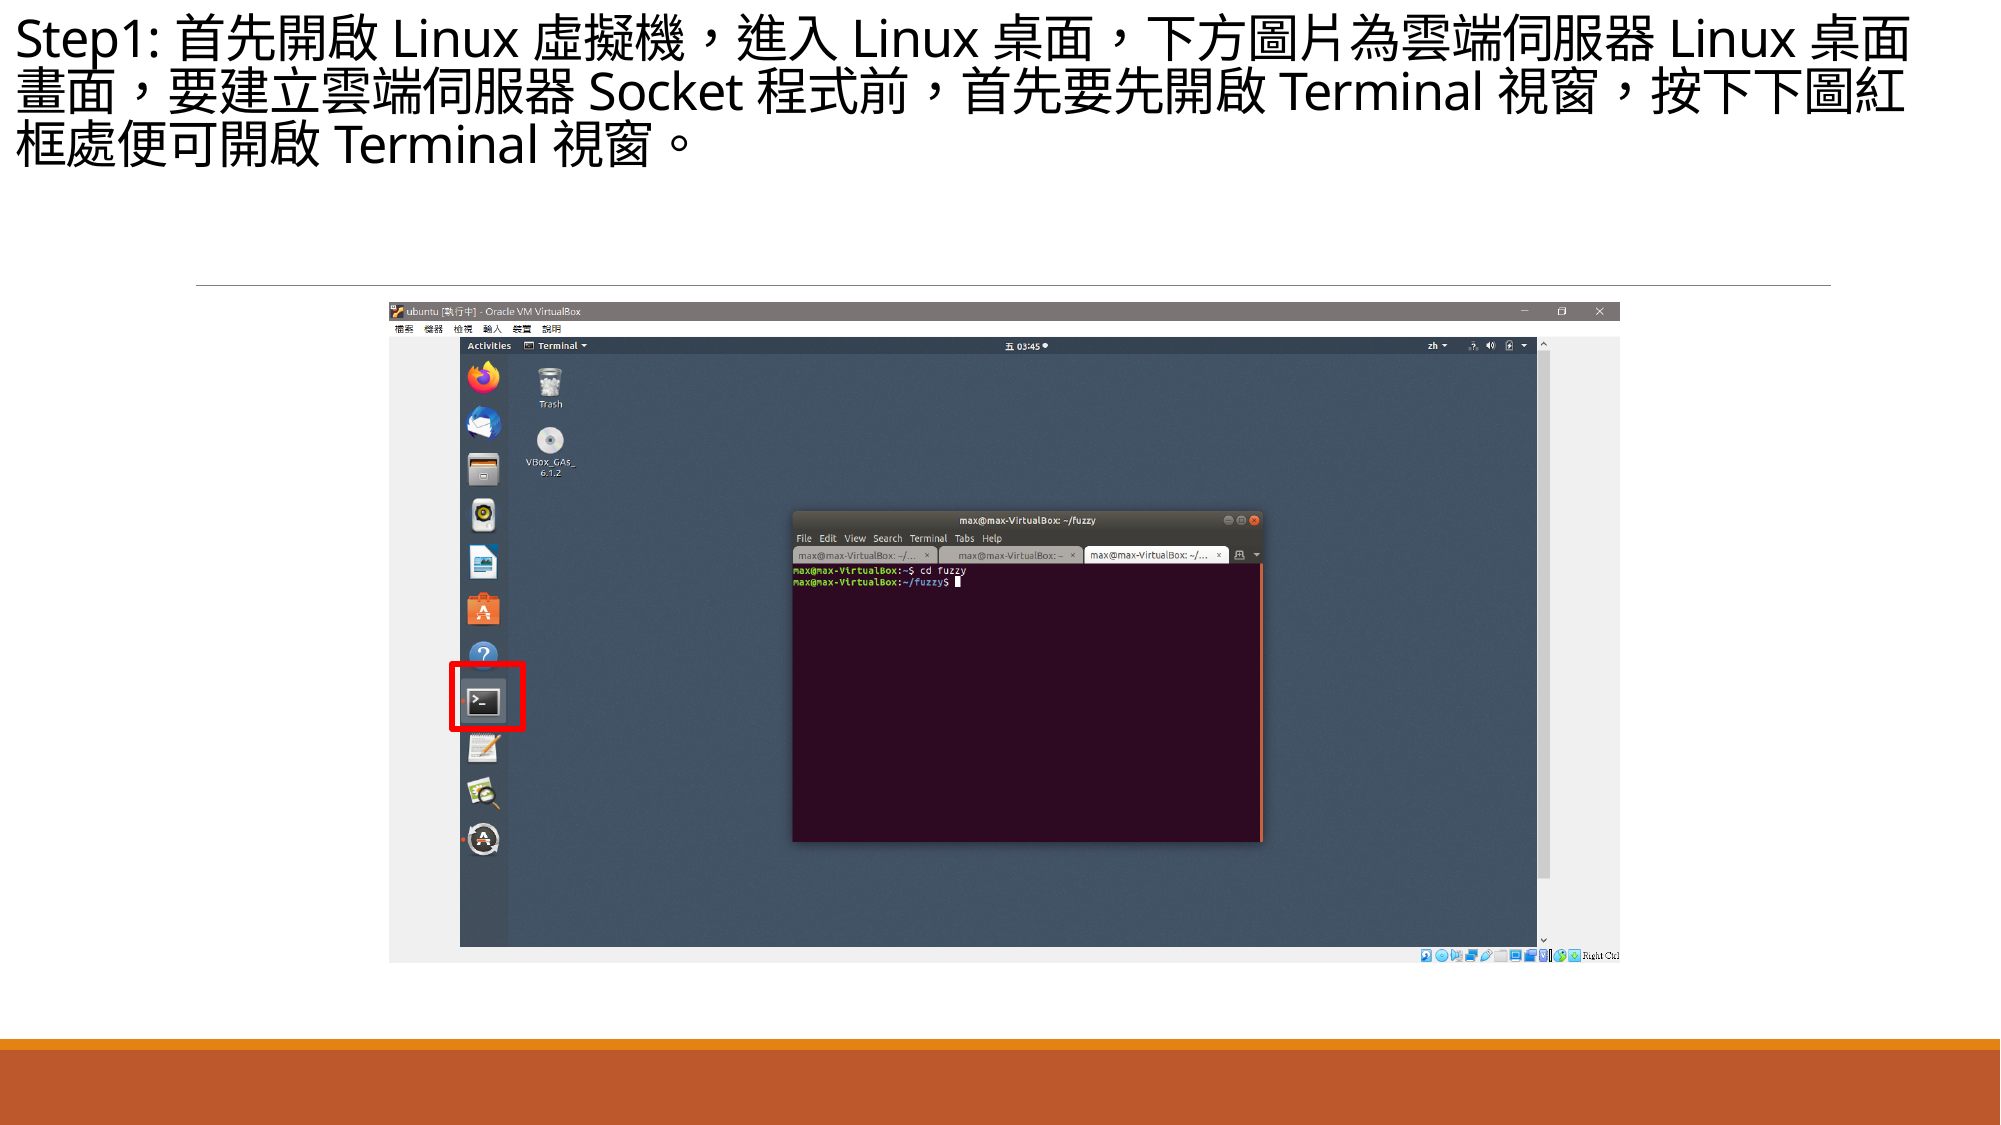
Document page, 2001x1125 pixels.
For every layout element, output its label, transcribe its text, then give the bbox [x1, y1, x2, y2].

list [389, 302, 1621, 964]
title Step1:首先開啟Linux虛擬機，進入Linux桌面，下方圖片為雲端伺服器Linux桌面畫面，要建立雲端伺服器Socket程式前，首先要先開啟Terminal視窗，按下下圖紅框處便可開啟Terminal視窗。 [0, 27, 1958, 244]
